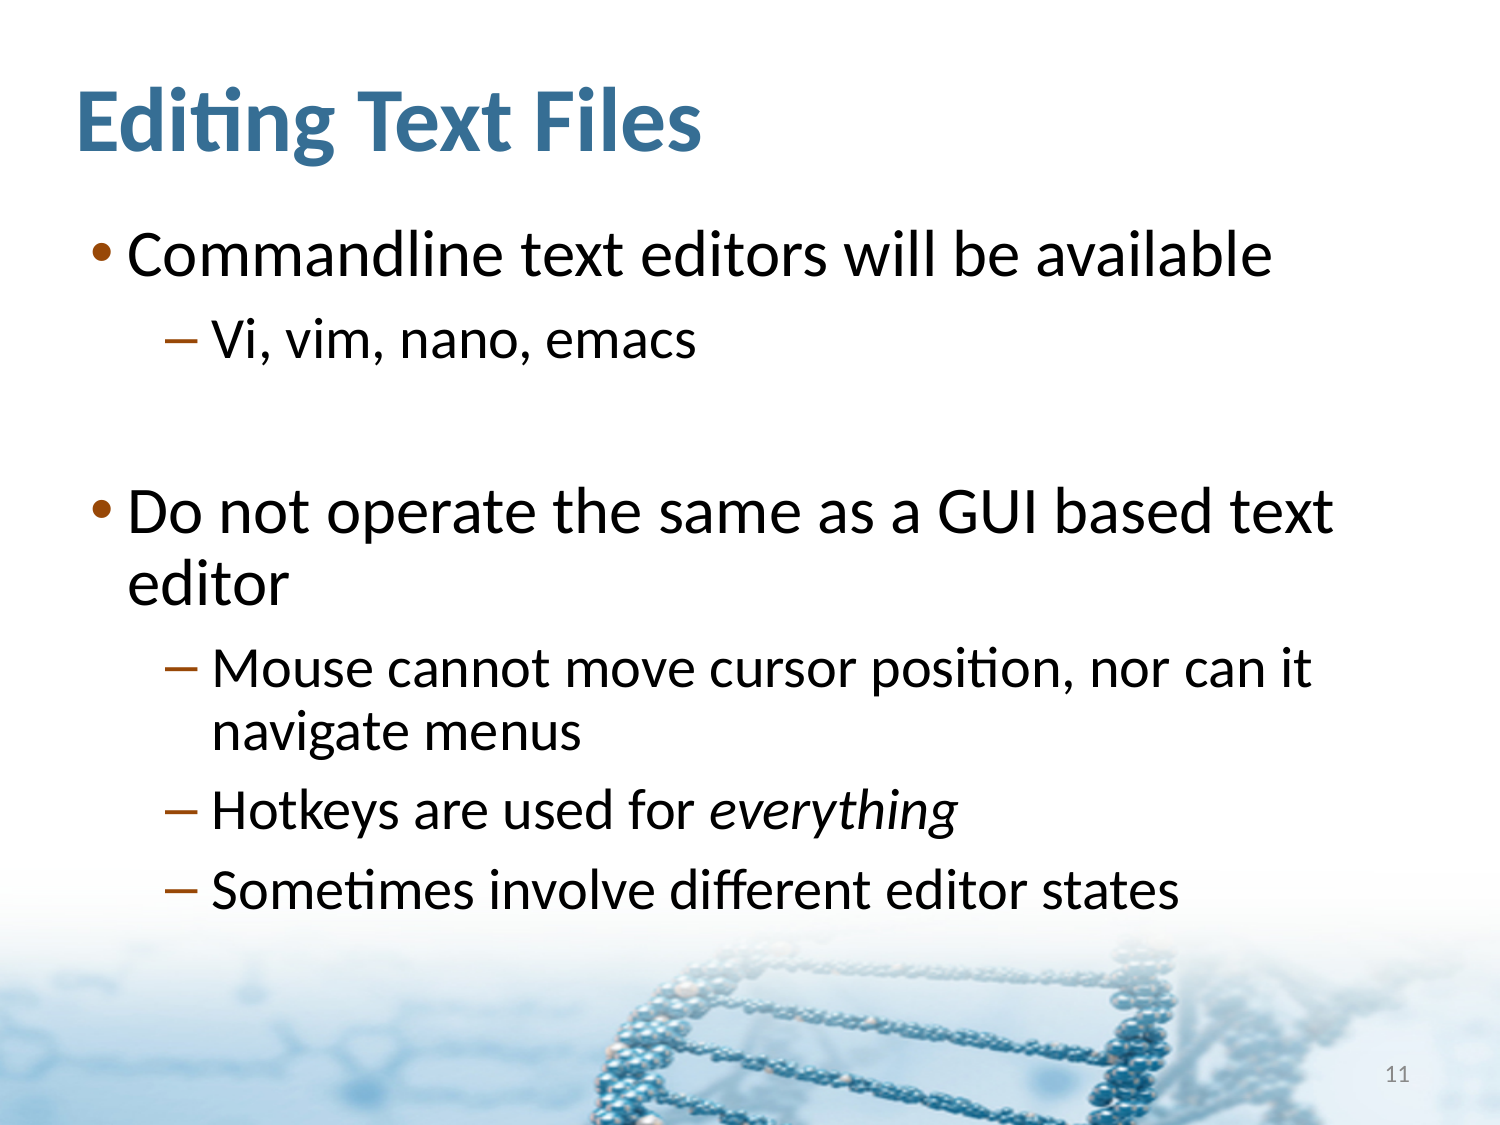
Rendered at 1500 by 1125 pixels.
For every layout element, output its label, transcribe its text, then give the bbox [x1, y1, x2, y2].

slide_number 11 [1074, 1042, 1425, 1103]
title Editing Text Files [60, 20, 1455, 209]
picture [0, 862, 1500, 1125]
list Commandline text editors will be available Vi, vim, nano, emacs Do not operate the same as a GUI based text editor Mouse cannot move cursor position, nor can it navigate menus Hotkeys are used for everything Sometimes involve different editor states [75, 211, 1425, 998]
